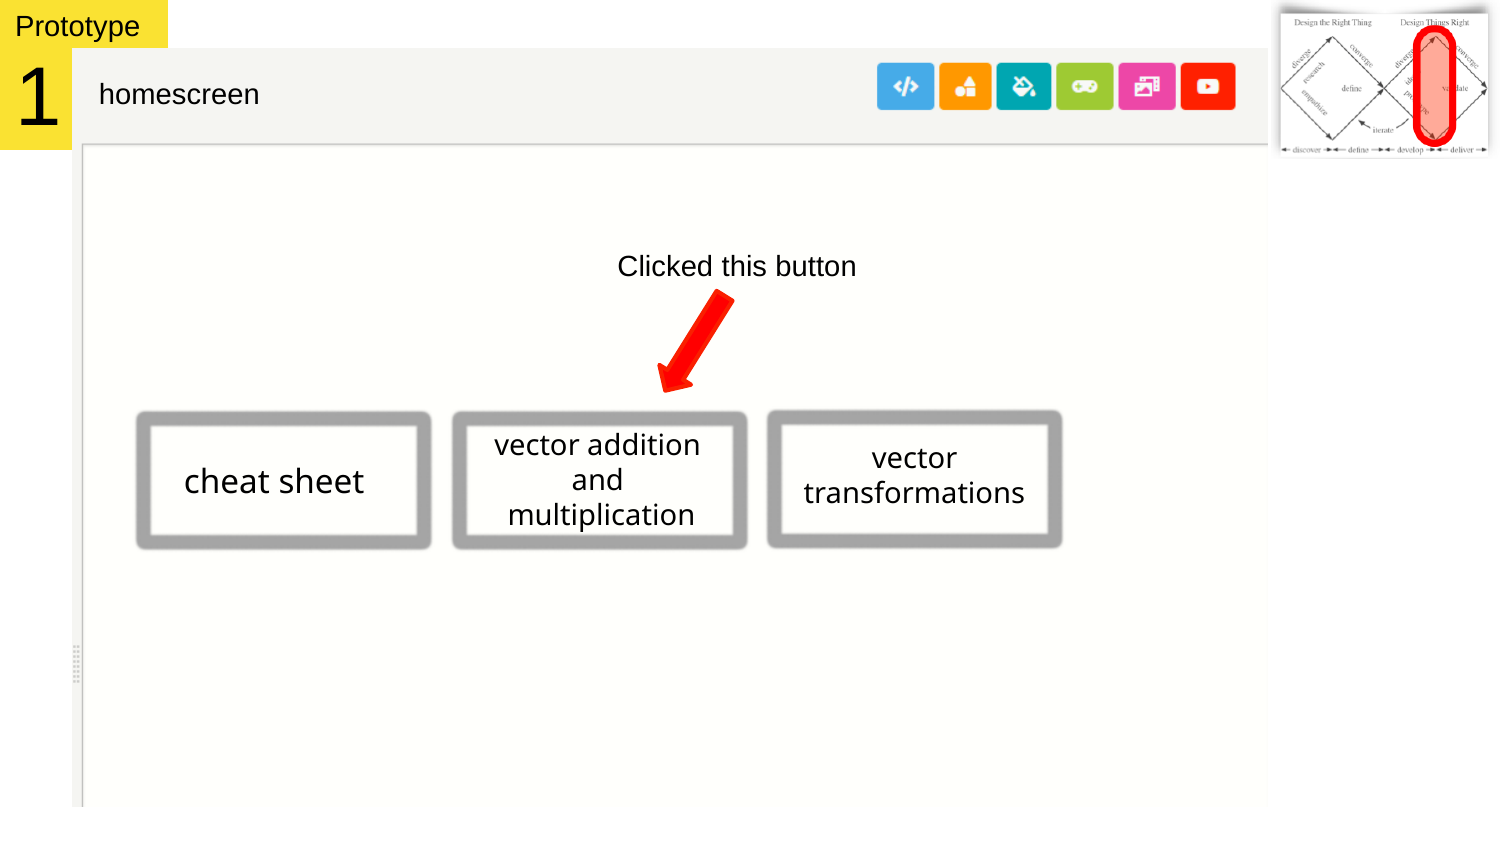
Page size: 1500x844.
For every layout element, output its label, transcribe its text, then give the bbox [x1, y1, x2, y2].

picture [72, 48, 1268, 808]
text_box Prototype 1 [0, 0, 168, 150]
picture [1271, 0, 1500, 159]
